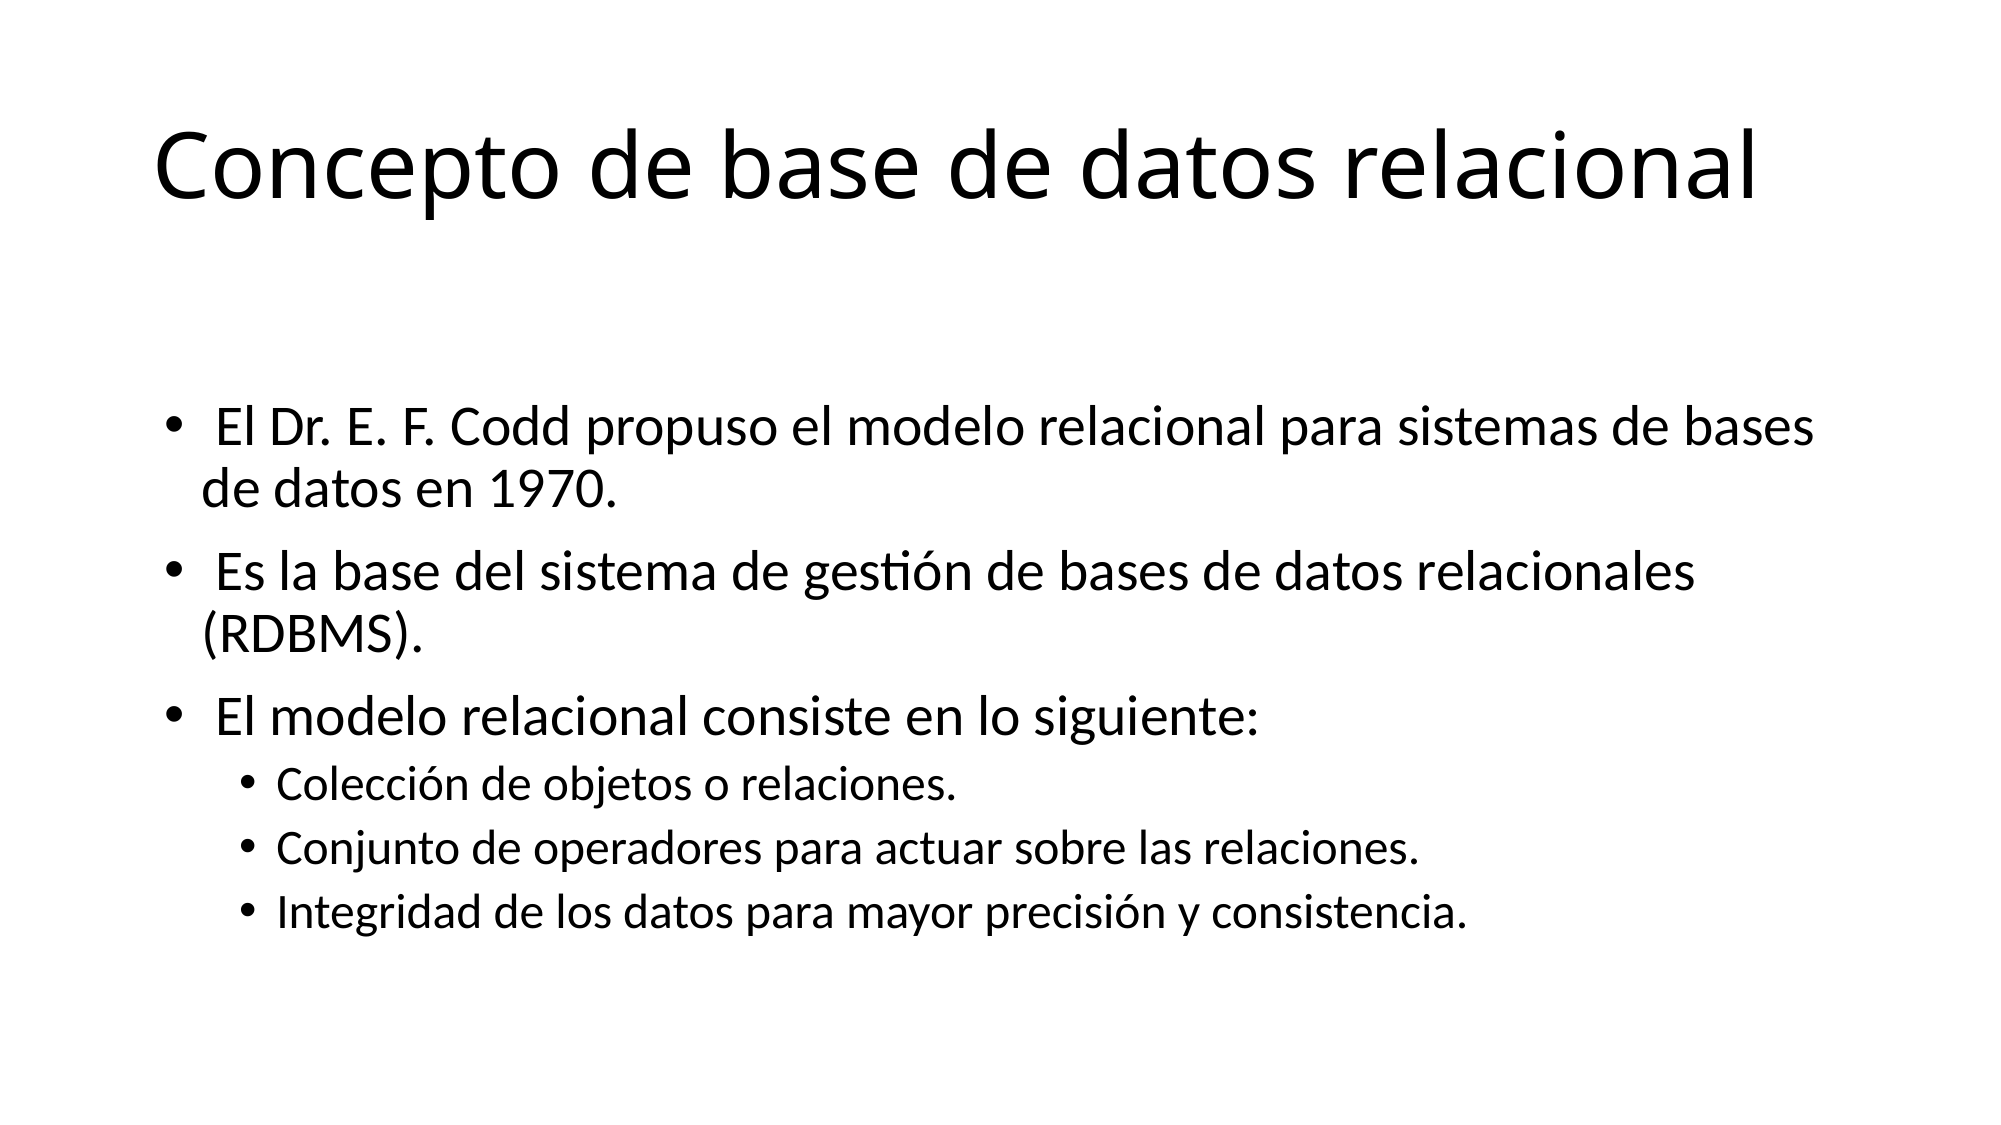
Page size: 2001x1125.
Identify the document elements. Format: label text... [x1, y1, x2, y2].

title Concepto de base de datos relacional [137, 59, 1863, 278]
list El Dr. E. F. Codd propuso el modelo relacional para sistemas de bases de datos en 1970. Es la base del sistema de gestión de bases de datos relacionales (RDBMS). El modelo relacional consiste en lo siguiente: Colección de objetos o relaciones. Conjunto de operadores para actuar sobre las relaciones. Integridad de los datos para mayor precisión y consistencia. [149, 388, 1850, 950]
